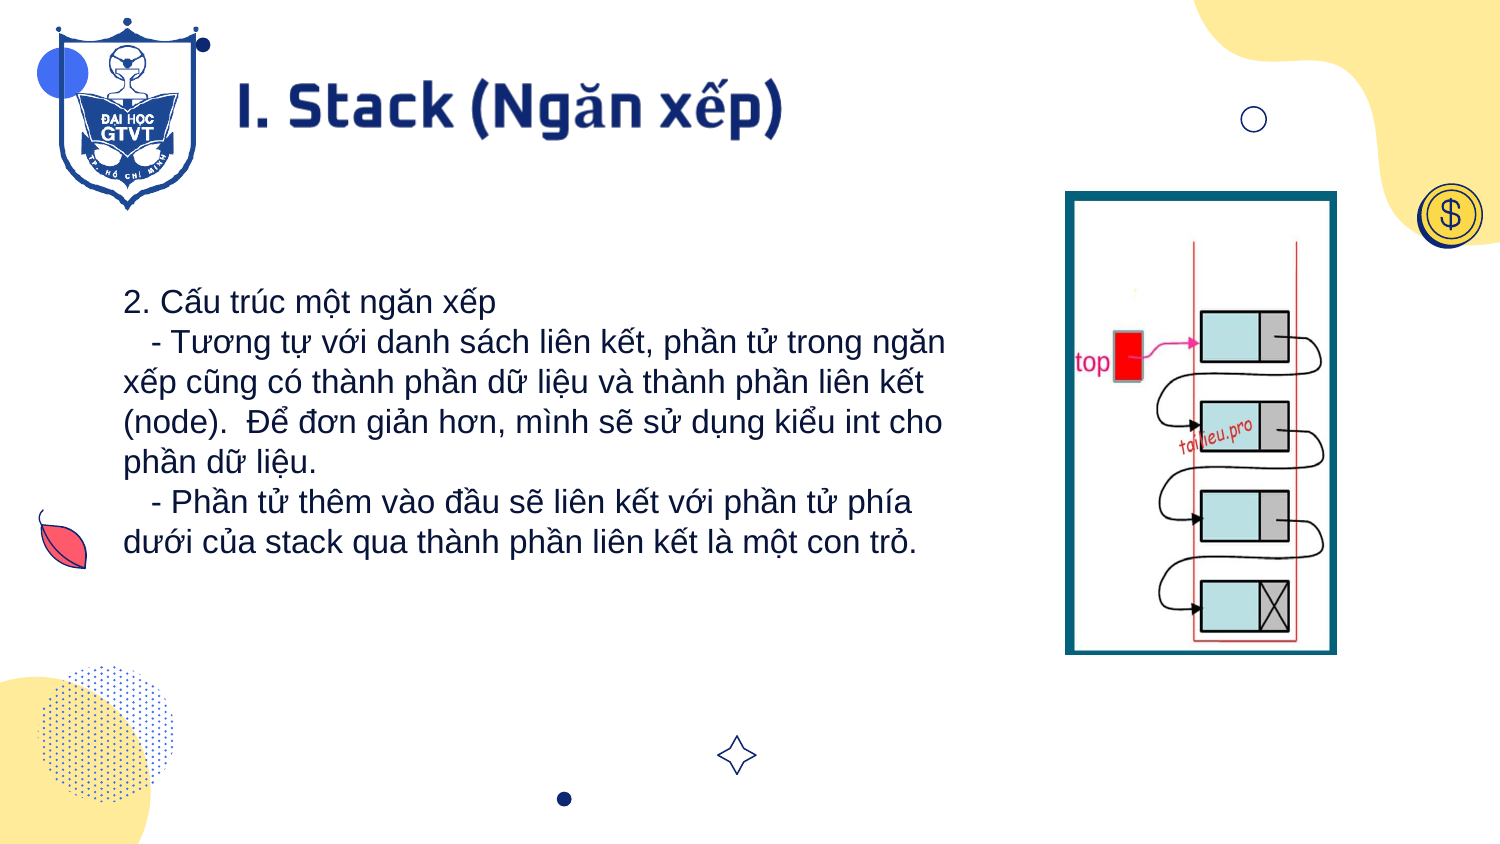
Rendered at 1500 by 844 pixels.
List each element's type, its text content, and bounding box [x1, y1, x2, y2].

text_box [1416, 183, 1486, 249]
text_box 2. Cấu trúc một ngăn xếp - Tương tự với danh sách liên kết, phần tử trong ngăn xếp cũng có thành phần dữ liệu và thành phần liên kết (node). Để đơn giản hơn, mình sẽ sử dụng kiểu int cho phần dữ liệu. - Phần tử thêm vào đầu sẽ liên kết với phần tử phía dưới của stack qua thành phần liên kết là một con trỏ. [108, 375, 995, 465]
text_box [557, 792, 571, 806]
picture [0, 0, 907, 315]
text_box [717, 735, 756, 775]
picture [1074, 199, 1330, 651]
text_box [36, 509, 89, 570]
text_box [1241, 106, 1267, 132]
